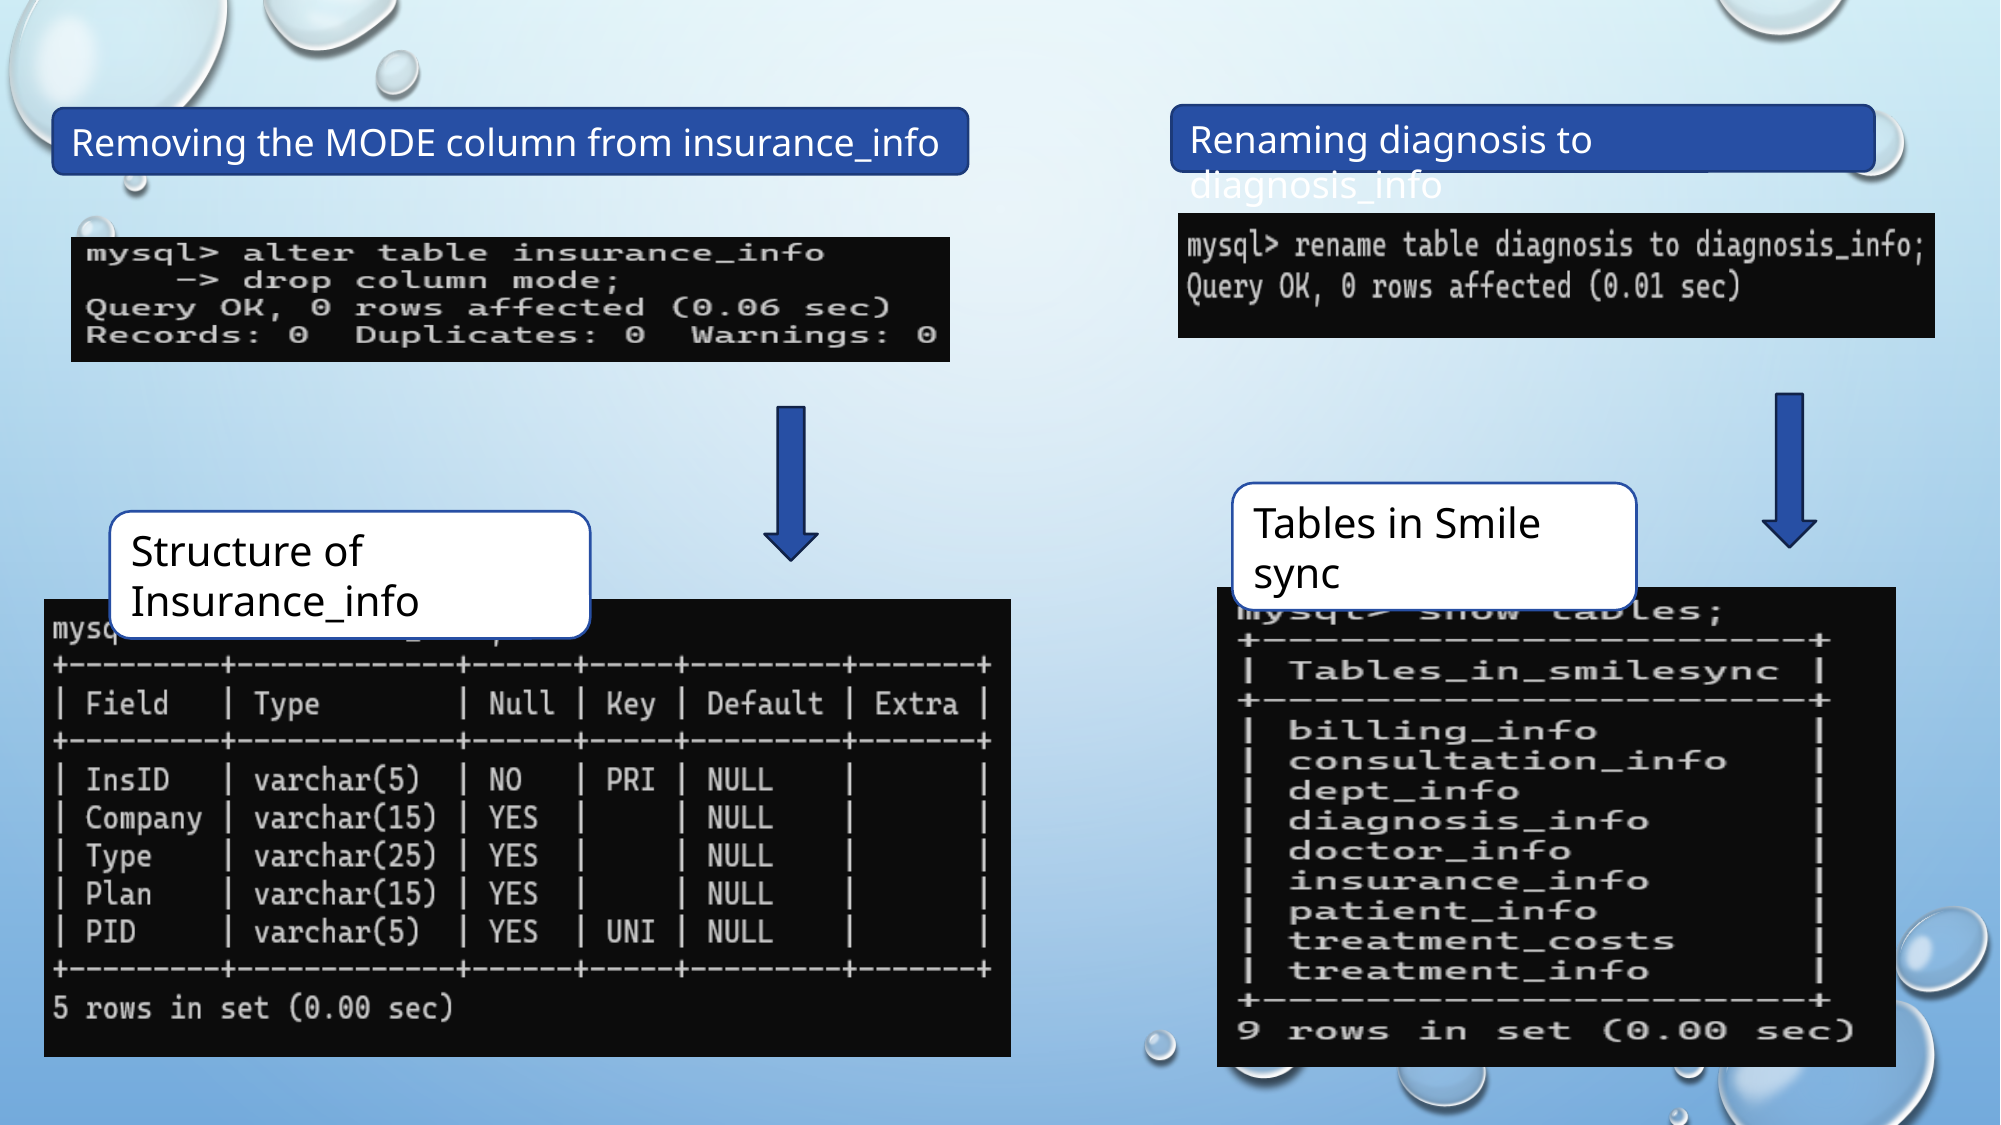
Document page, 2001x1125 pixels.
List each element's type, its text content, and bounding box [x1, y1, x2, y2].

text_box Structure of Insurance_info [108, 509, 592, 598]
picture [0, 0, 2000, 1125]
text_box Removing the MODE column from insurance_info [51, 106, 970, 176]
text_box Renaming diagnosis to diagnosis_info [1170, 103, 1876, 173]
text_box [1761, 392, 1818, 549]
text_box Tables in Smile sync [1231, 481, 1638, 585]
text_box [763, 405, 819, 562]
